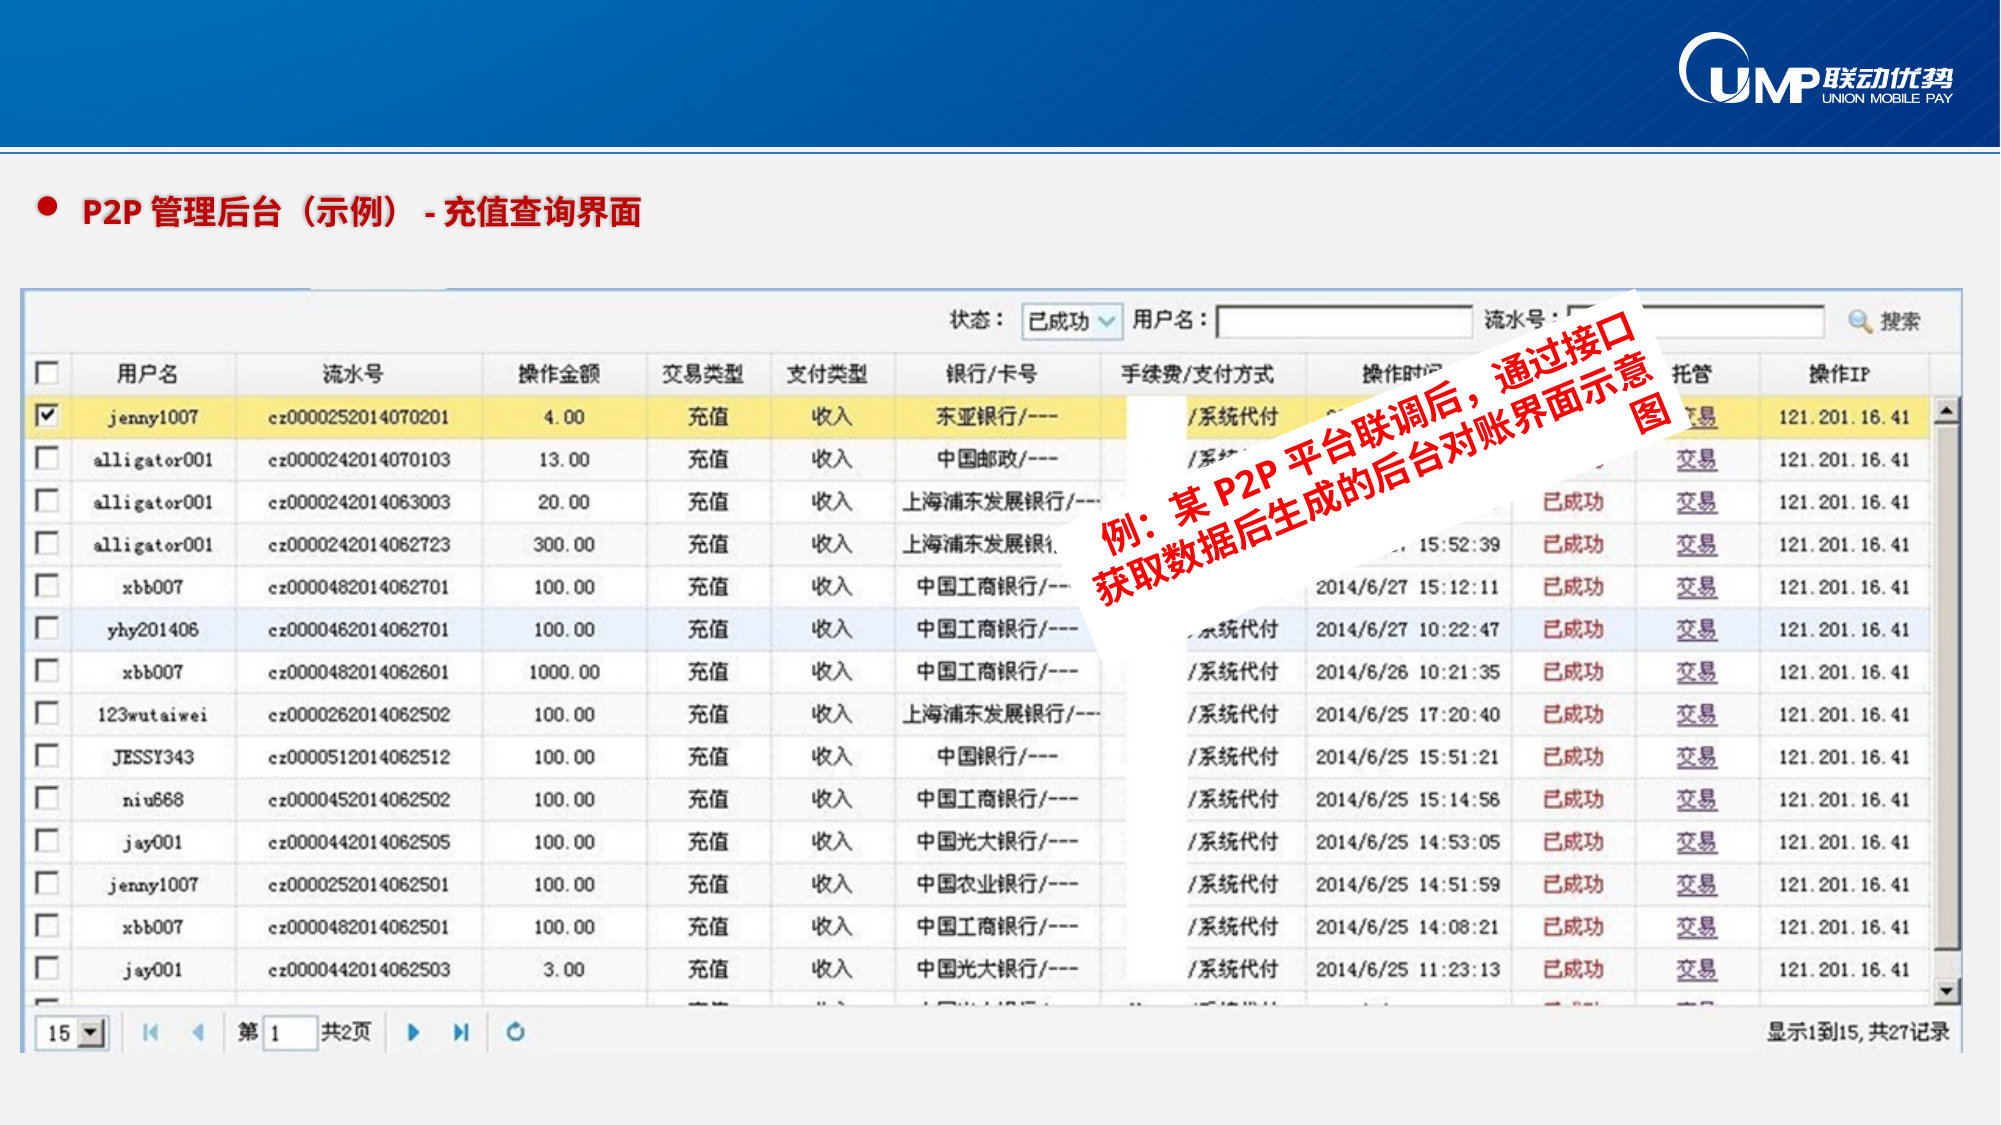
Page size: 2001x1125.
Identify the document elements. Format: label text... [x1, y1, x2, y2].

text_box P2P管理后台（示例）-充值查询界面 [20, 163, 739, 239]
picture [20, 288, 1963, 1053]
picture [0, 0, 2001, 147]
